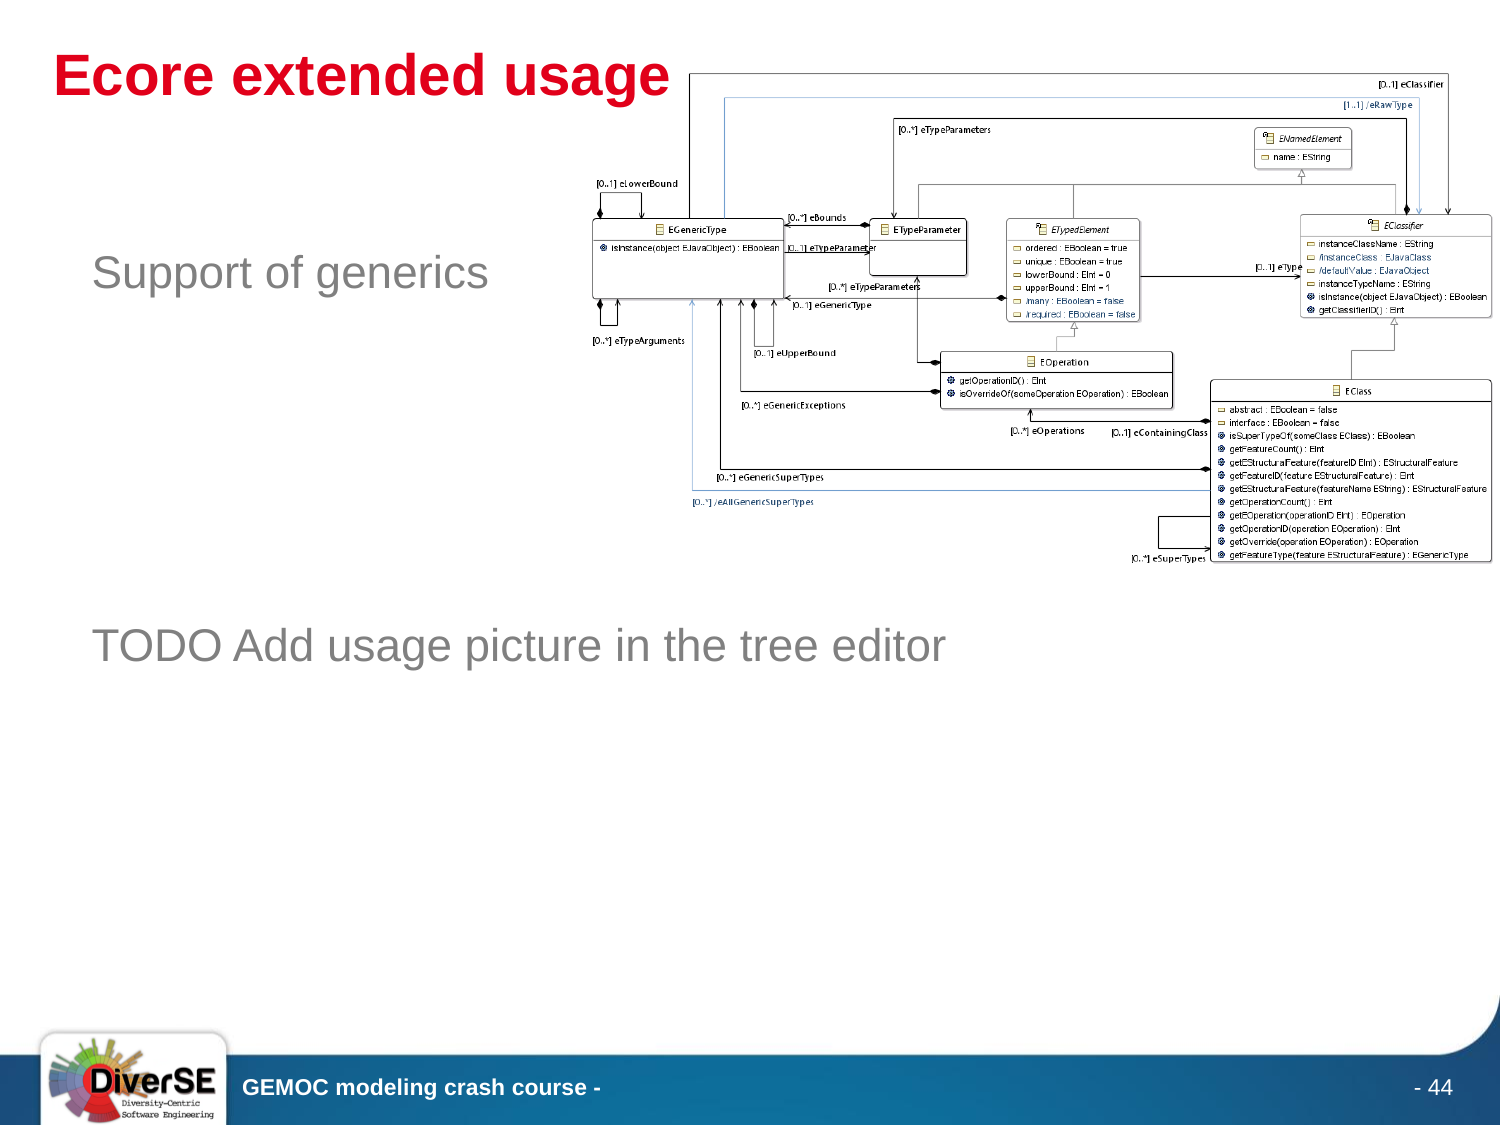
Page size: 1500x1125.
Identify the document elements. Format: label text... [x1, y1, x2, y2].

picture [573, 54, 1500, 582]
title Ecore extended usage [52, 18, 1459, 126]
list Support of generics TODO Add usage picture in the tree editor [76, 196, 1436, 1000]
picture [0, 947, 1500, 1125]
slide_number - 44 [1413, 1064, 1500, 1110]
footer GEMOC modeling crash course - [242, 1064, 1078, 1110]
